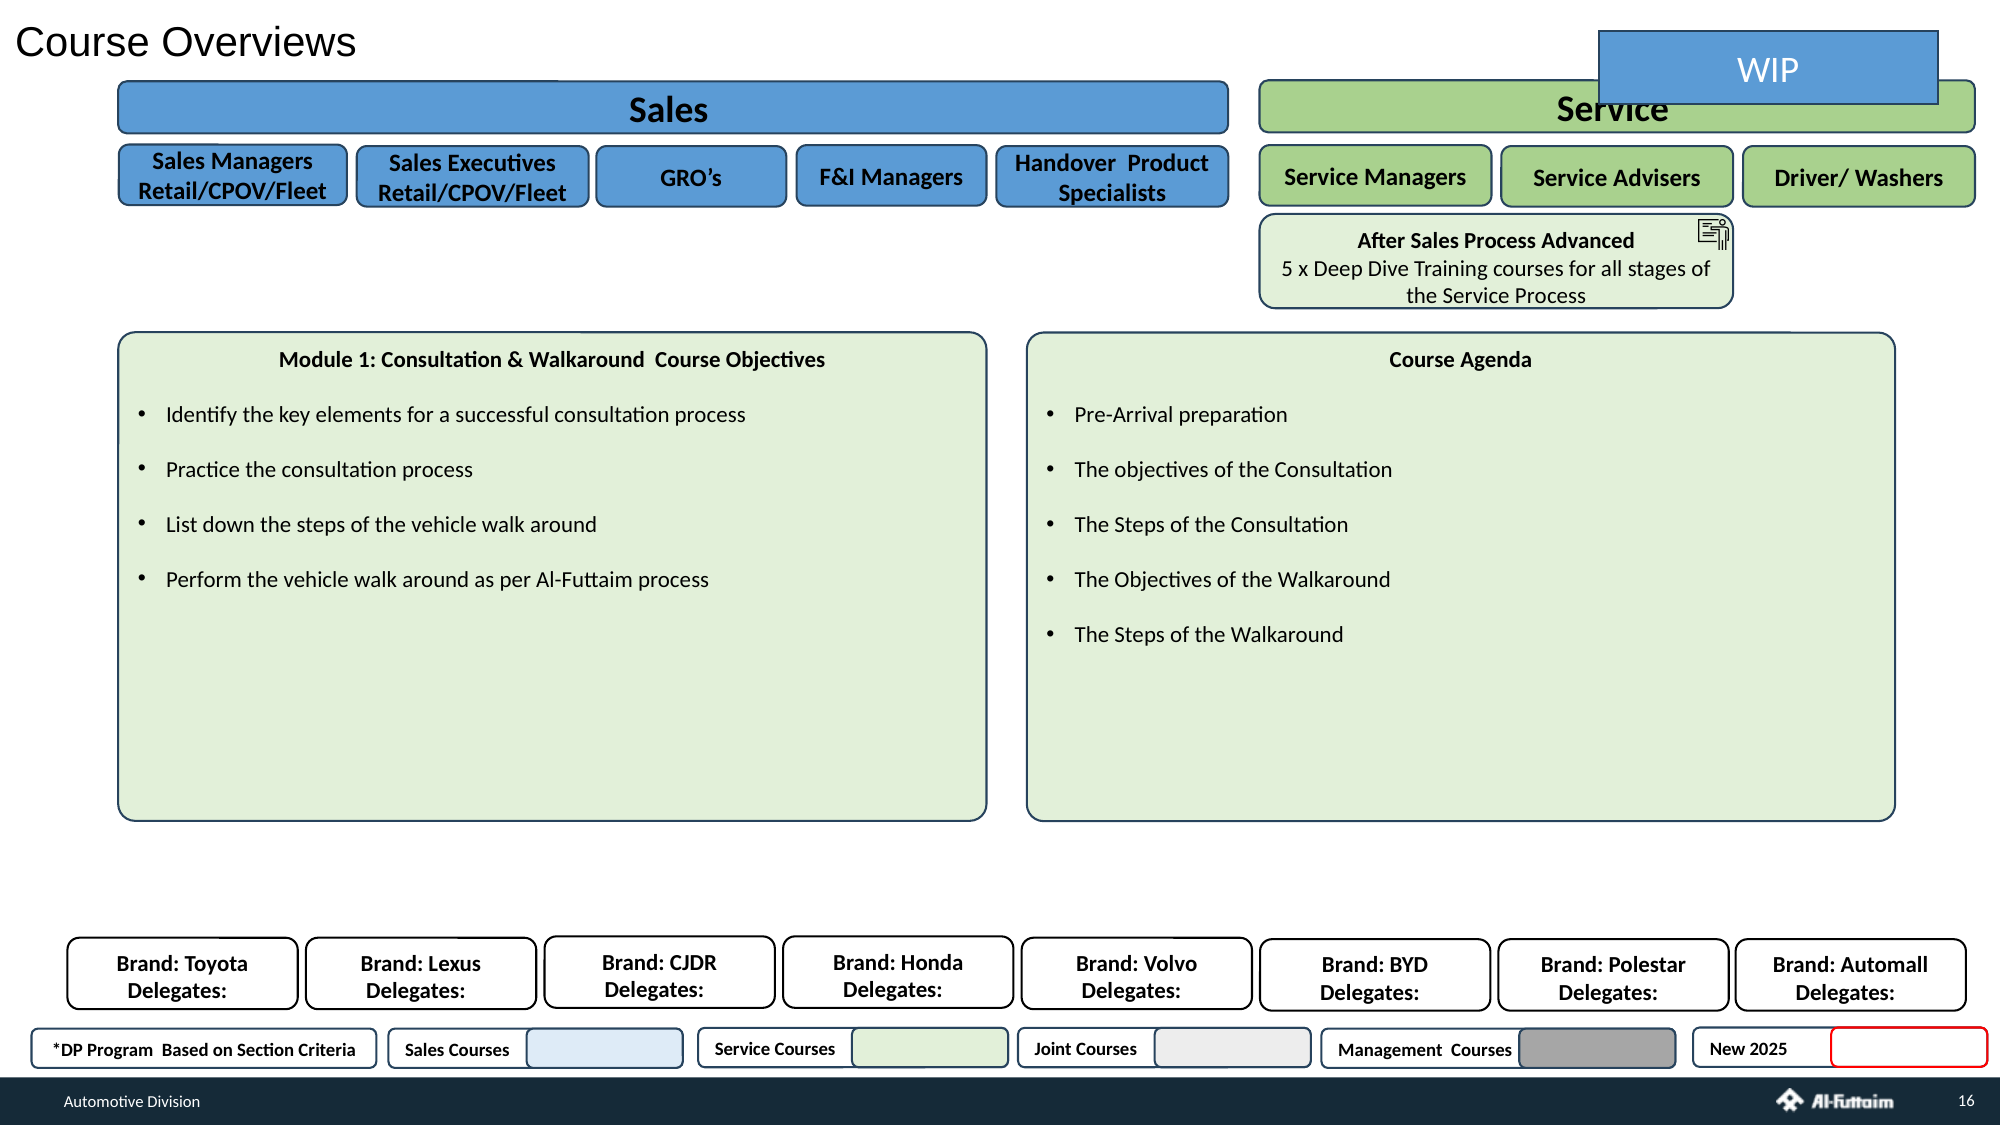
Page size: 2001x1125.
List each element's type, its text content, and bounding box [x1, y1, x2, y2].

picture [1698, 219, 1729, 251]
text_box Automotive Division [48, 1083, 216, 1118]
text_box WIP [1598, 30, 1939, 80]
text_box [0, 1076, 2000, 1125]
text_box [1975, 1026, 1989, 1068]
picture [1776, 1088, 1896, 1113]
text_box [31, 80, 1975, 1068]
text_box Course Overviews [0, 13, 1533, 84]
text_box 16 [1904, 1089, 1975, 1110]
